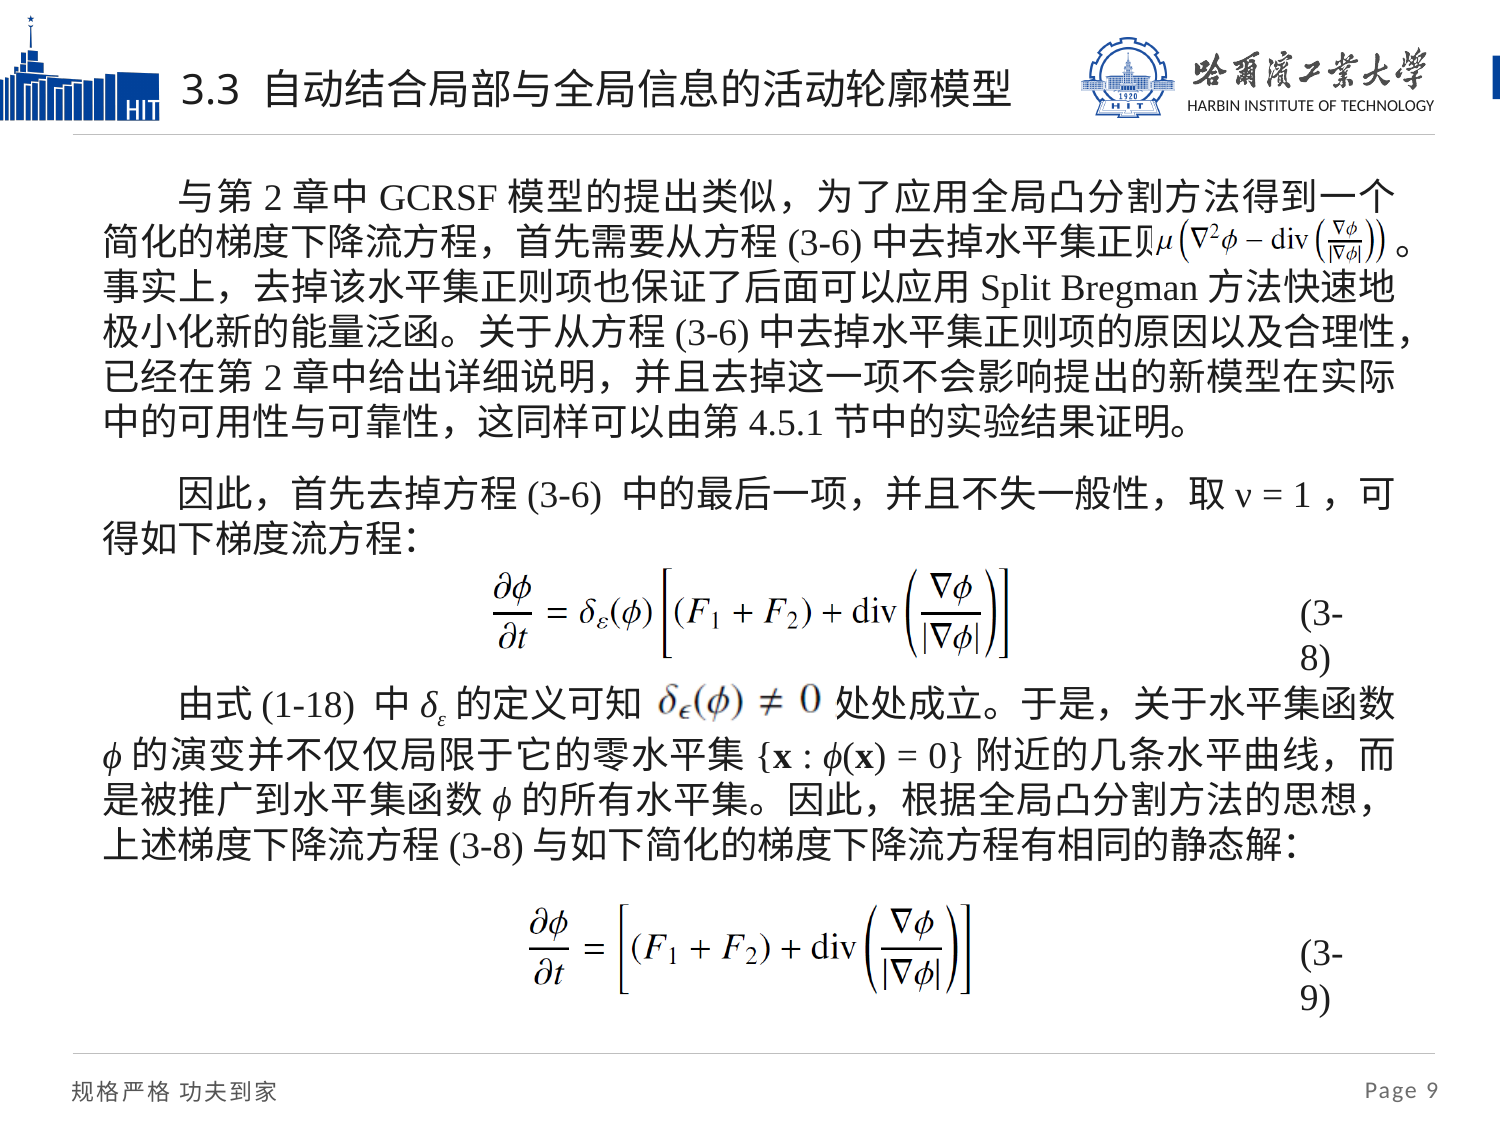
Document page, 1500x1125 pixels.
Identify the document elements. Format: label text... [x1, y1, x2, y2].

text_box (3-9) [1285, 920, 1389, 1025]
text_box (3-8) [1285, 580, 1389, 672]
text_box 与第2章中GCRSF模型的提出类似，为了应用全局凸分割方法得到一个简化的梯度下降流方程，首先需要从方程(3-6)中去掉水平集正则项 。事实上，去掉该水平集正则项也保证了后面可以应用Split Bregman方法快速地极小化新的能量泛函。关于从方程(3-6)中去掉水平集正则项的原因以及合理性，已经在第2章中给出详细说明，并且去掉这一项不会影响提出的新模型在实际中的可用性与可靠性，这同样可以由第4.5.1节中的实验结果证明。 [87, 165, 1412, 462]
title 3.3 自动结合局部与全局信息的活动轮廓模型 [166, 61, 1099, 127]
title 3.7 本章小结 [1175, 42, 1452, 96]
text_box 由式(1-18) 中δε的定义可知， 处处成立。于是，关于水平集函数ϕ的演变并不仅仅局限于它的零水平集{x : ϕ(x) = 0}附近的几条水平曲线，而是被推广到水平集函数ϕ的所有水平集。因此，根据全局凸分割方法的思想，上述梯度下降流方程(3-8)与如下简化的梯度下降流方程有相同的静态解： [87, 672, 1412, 874]
picture [1081, 37, 1175, 118]
picture [0, 15, 179, 143]
picture [640, 672, 837, 728]
picture [525, 901, 974, 998]
picture [1152, 215, 1389, 266]
text_box 因此，首先去掉方程(3-6) 中的最后一项，并且不失一般性，取ν = 1，可得如下梯度流方程： [87, 462, 1412, 567]
picture [487, 565, 1012, 662]
